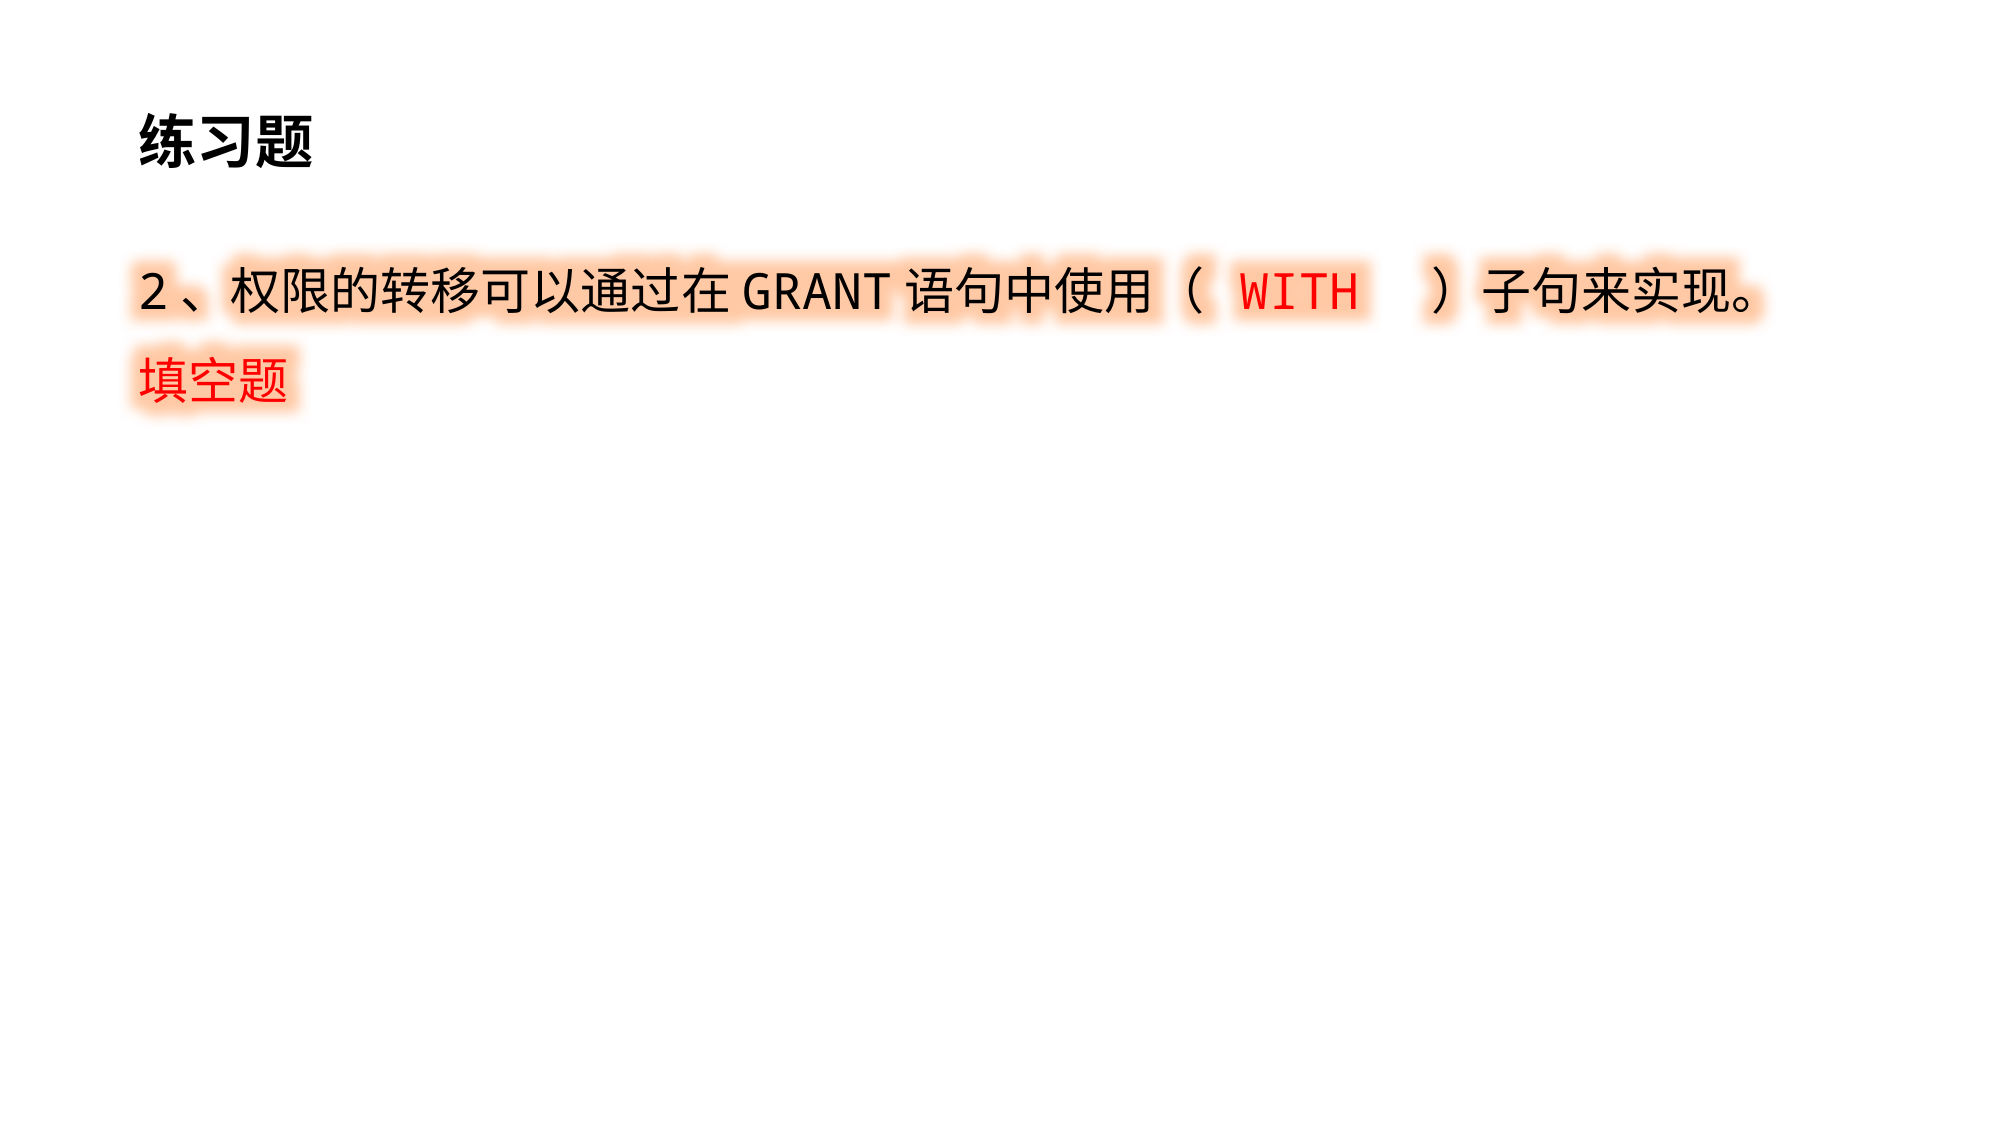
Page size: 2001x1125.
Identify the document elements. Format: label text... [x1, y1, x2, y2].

text_box [117, 216, 1843, 1051]
text_box 2、权限的转移可以通过在GRANT语句中使用（ WITH ）子句来实现。填空题 [120, 219, 1839, 1047]
text_box 安全性与访问控制 [113, 212, 1847, 1055]
text_box 练习题 [120, 95, 1568, 184]
